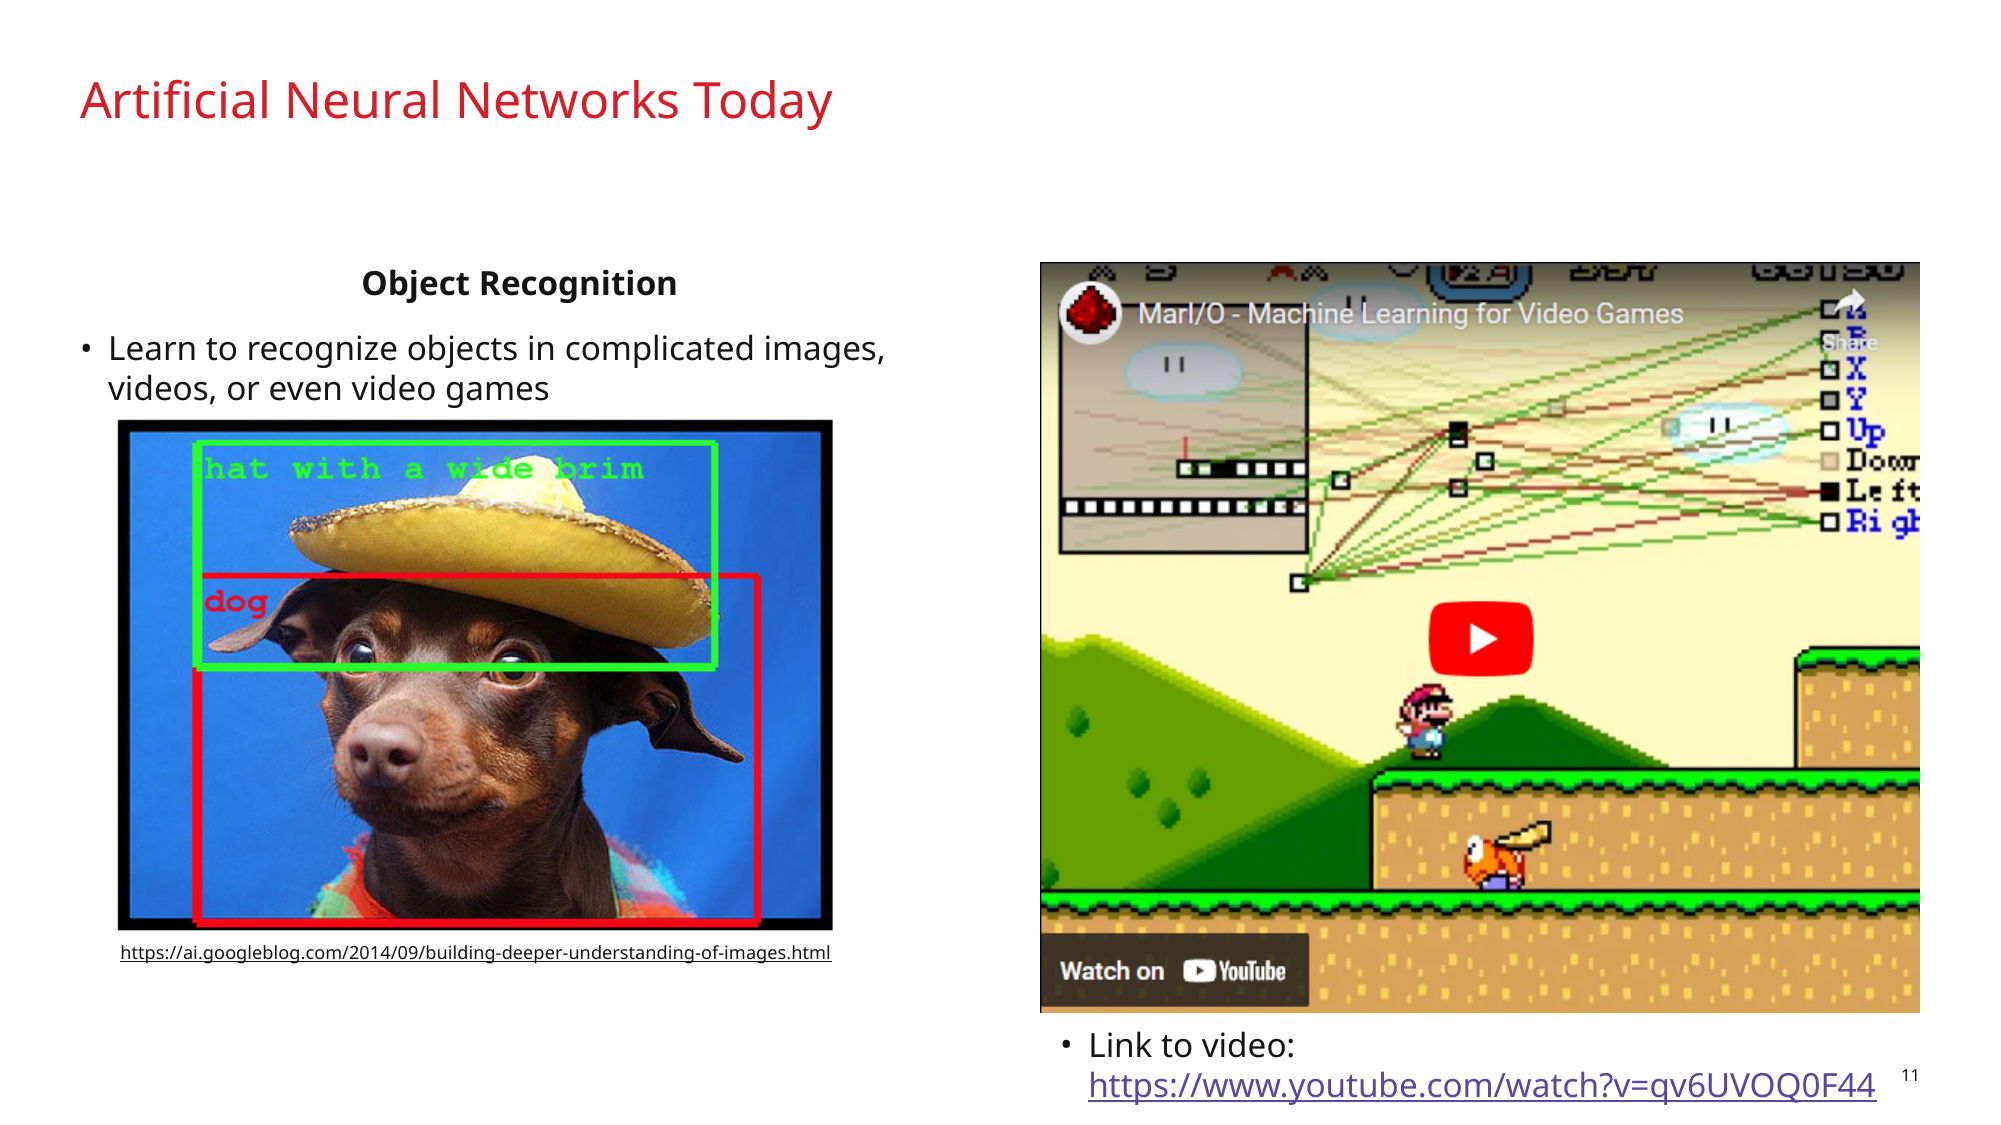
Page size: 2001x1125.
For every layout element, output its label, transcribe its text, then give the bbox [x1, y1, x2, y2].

picture [111, 412, 840, 939]
text_box https://ai.googleblog.com/2014/09/building-deeper-understanding-of-images.html [105, 934, 846, 975]
text_box Link to video: https://www.youtube.com/watch?v=qv6UVOQ0F44 [1060, 1024, 1900, 1125]
title Artificial Neural Networks Today [80, 75, 1920, 240]
picture [1040, 262, 1920, 1013]
list Object Recognition Learn to recognize objects in complicated images, videos, or even video games [80, 262, 960, 1013]
slide_number 11 [1900, 1050, 1920, 1088]
